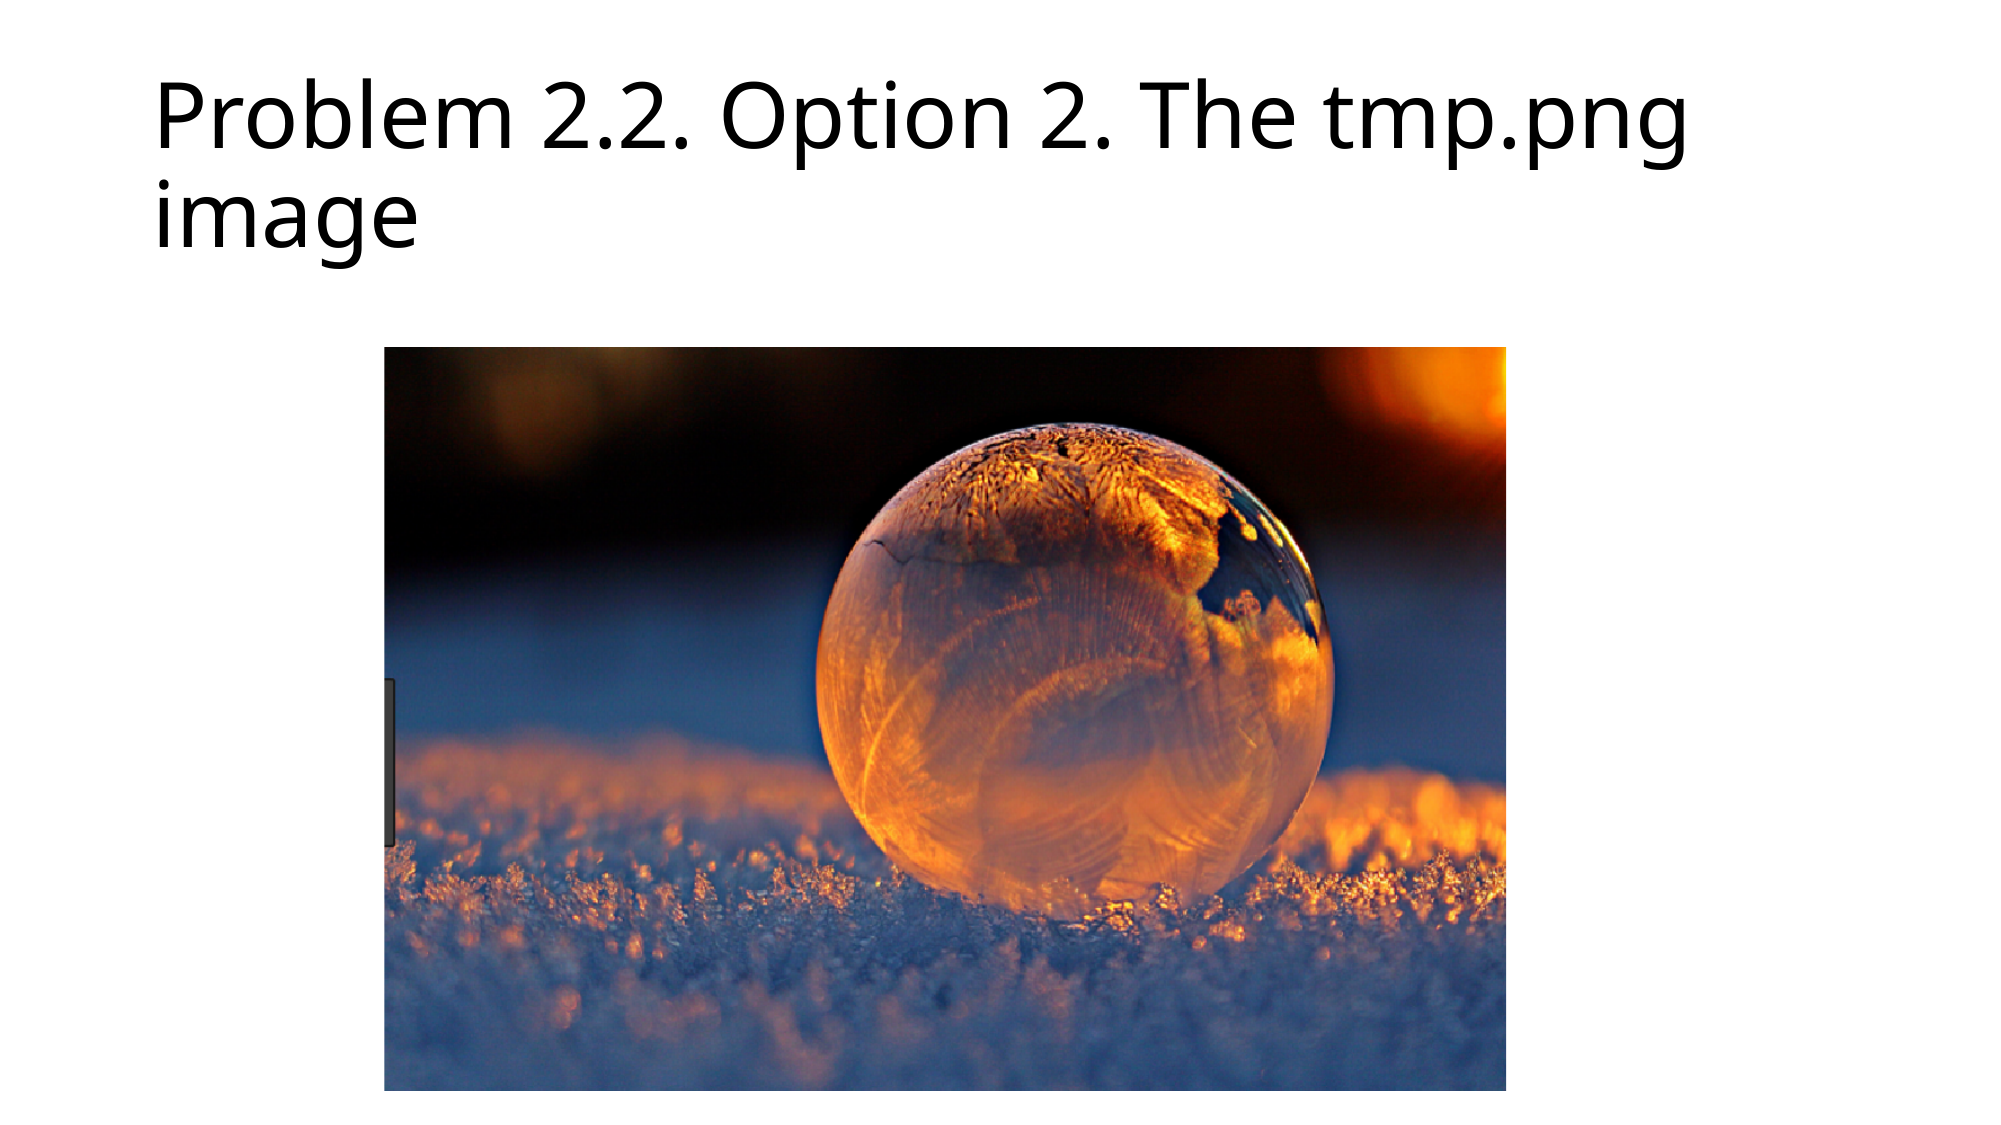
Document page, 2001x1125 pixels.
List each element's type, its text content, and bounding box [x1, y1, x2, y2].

picture [384, 347, 1507, 1091]
title Problem 2.2. Option 2. The tmp.png image [137, 59, 1863, 278]
